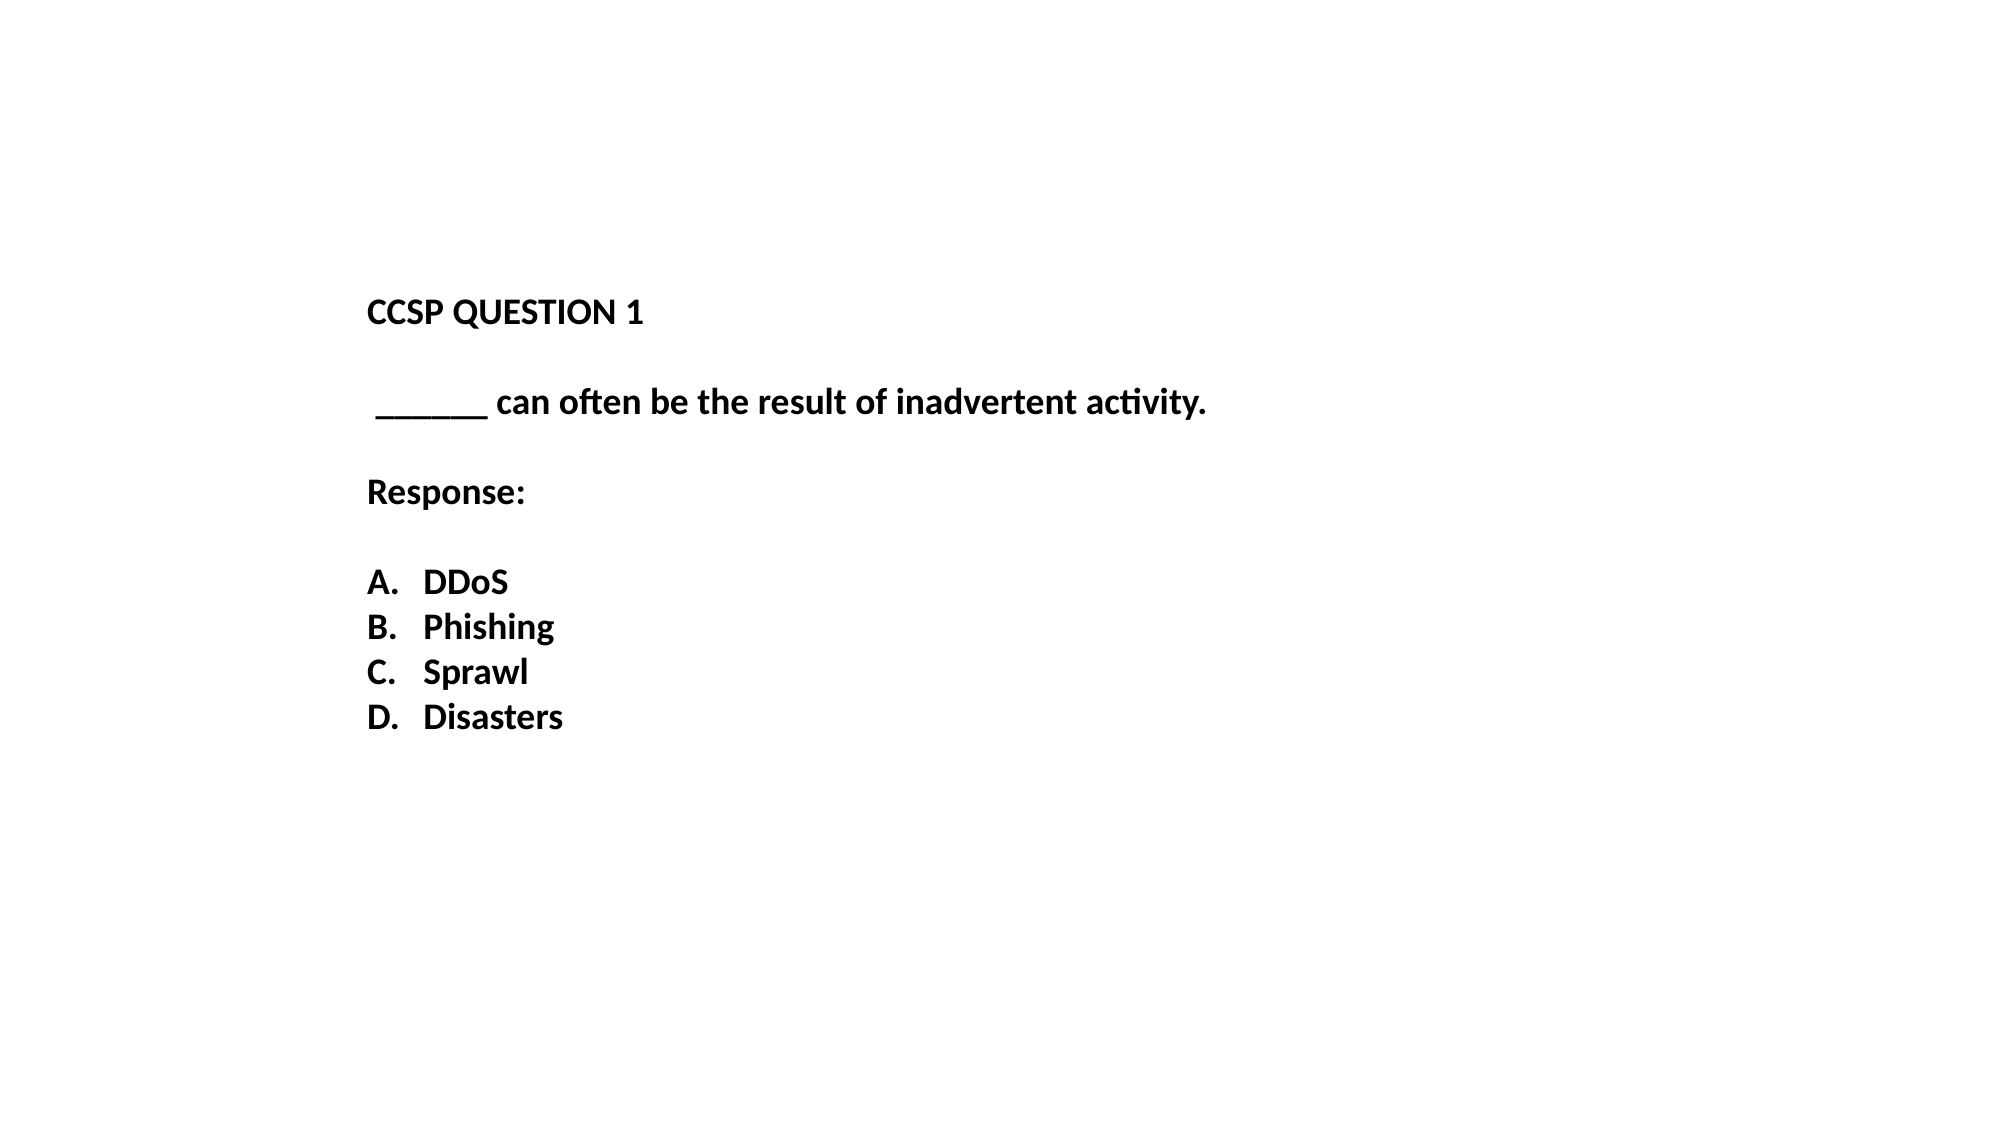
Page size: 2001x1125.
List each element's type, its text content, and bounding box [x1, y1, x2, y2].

text_box CCSP QUESTION 1 ______ can often be the result of inadvertent activity. Response: DDoS Phishing Sprawl Disasters [352, 280, 1752, 745]
